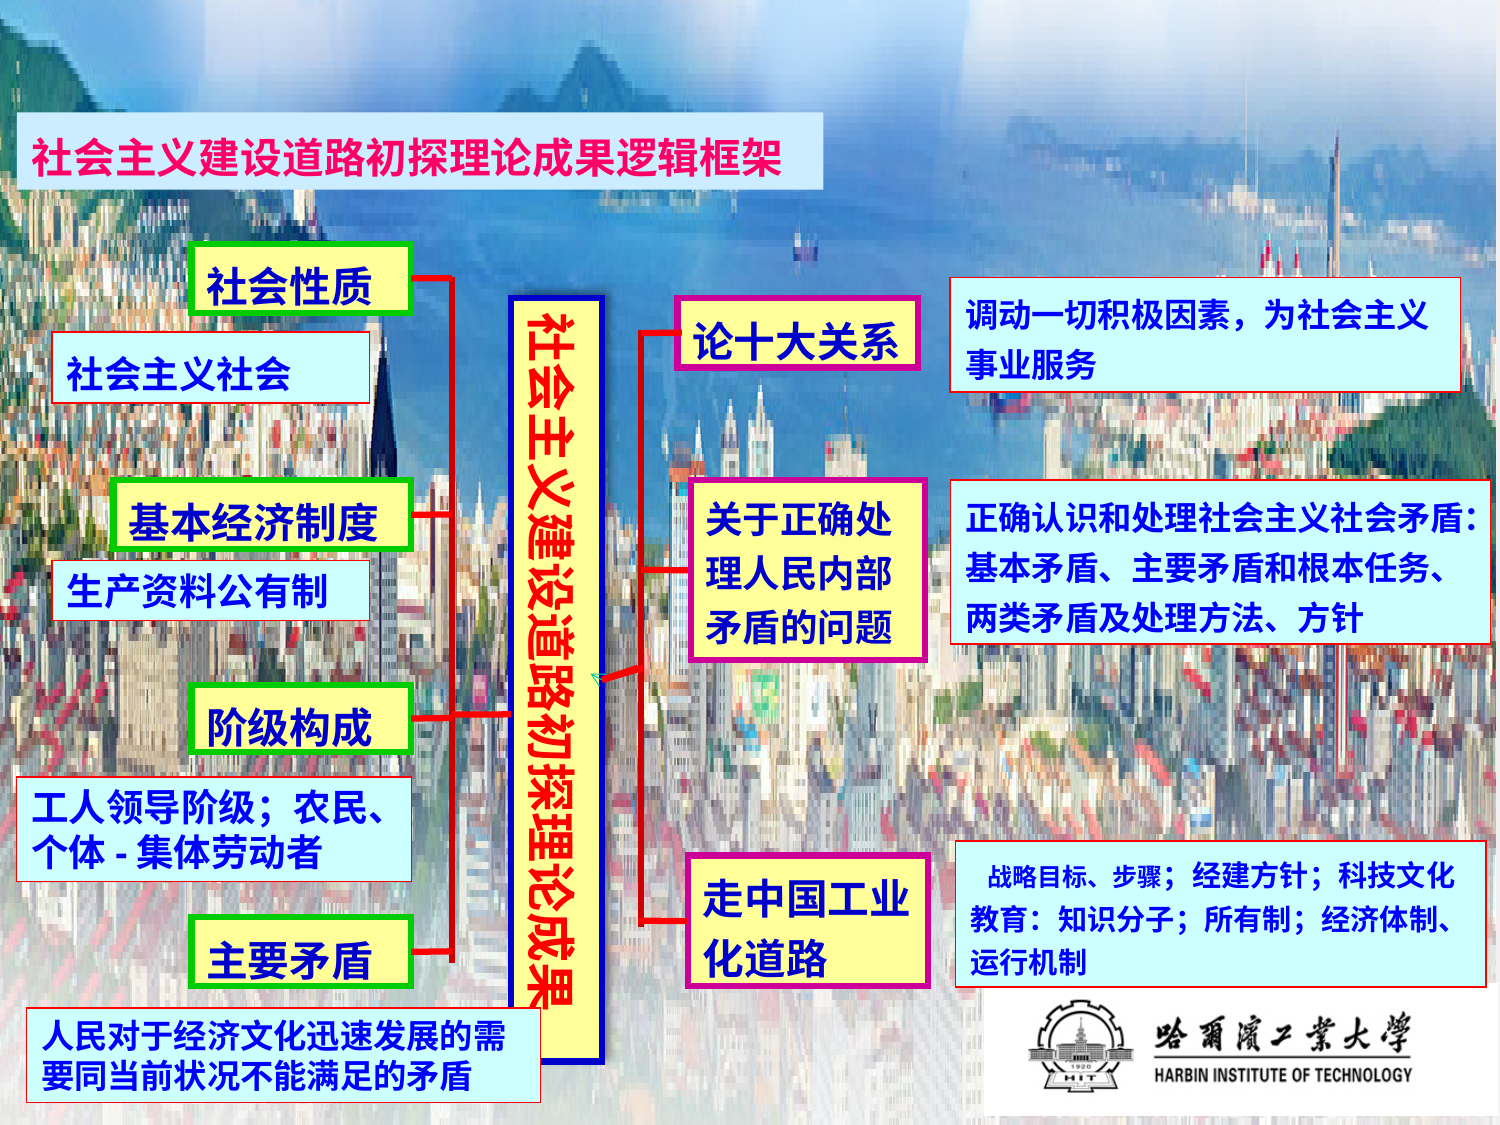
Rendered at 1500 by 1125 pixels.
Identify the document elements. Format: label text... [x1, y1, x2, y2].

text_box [590, 668, 602, 674]
text_box 人民对于经济文化迅速发展的需要同当前状况不能满足的矛盾 [26, 1007, 541, 1103]
text_box 社会性质 [191, 243, 412, 314]
text_box 基本经济制度 [113, 479, 412, 550]
text_box 调动一切积极因素，为社会主义事业服务 [950, 277, 1461, 392]
text_box 关于正确处理人民内部矛盾的问题 [690, 479, 926, 661]
text_box 社会主义建设道路初探理论成果 [511, 298, 602, 1062]
text_box 社会主义社会 [52, 332, 370, 403]
picture [0, 0, 1500, 1125]
text_box 生产资料公有制 [52, 560, 370, 621]
text_box 正确认识和处理社会主义社会矛盾：基本矛盾、主要矛盾和根本任务、两类矛盾及处理方法、方针 [950, 479, 1491, 645]
text_box 主要矛盾 [191, 916, 412, 987]
text_box 工人领导阶级；农民、个体-集体劳动者 [16, 776, 412, 882]
text_box 阶级构成 [191, 684, 412, 752]
text_box 战略目标、步骤；经建方针；科技文化教育：知识分子；所有制；经济体制、运行机制 [955, 841, 1486, 987]
text_box 走中国工业化道路 [687, 855, 928, 987]
text_box 论十大关系 [677, 298, 918, 368]
text_box 社会主义建设道路初探理论成果逻辑框架 [16, 112, 824, 190]
